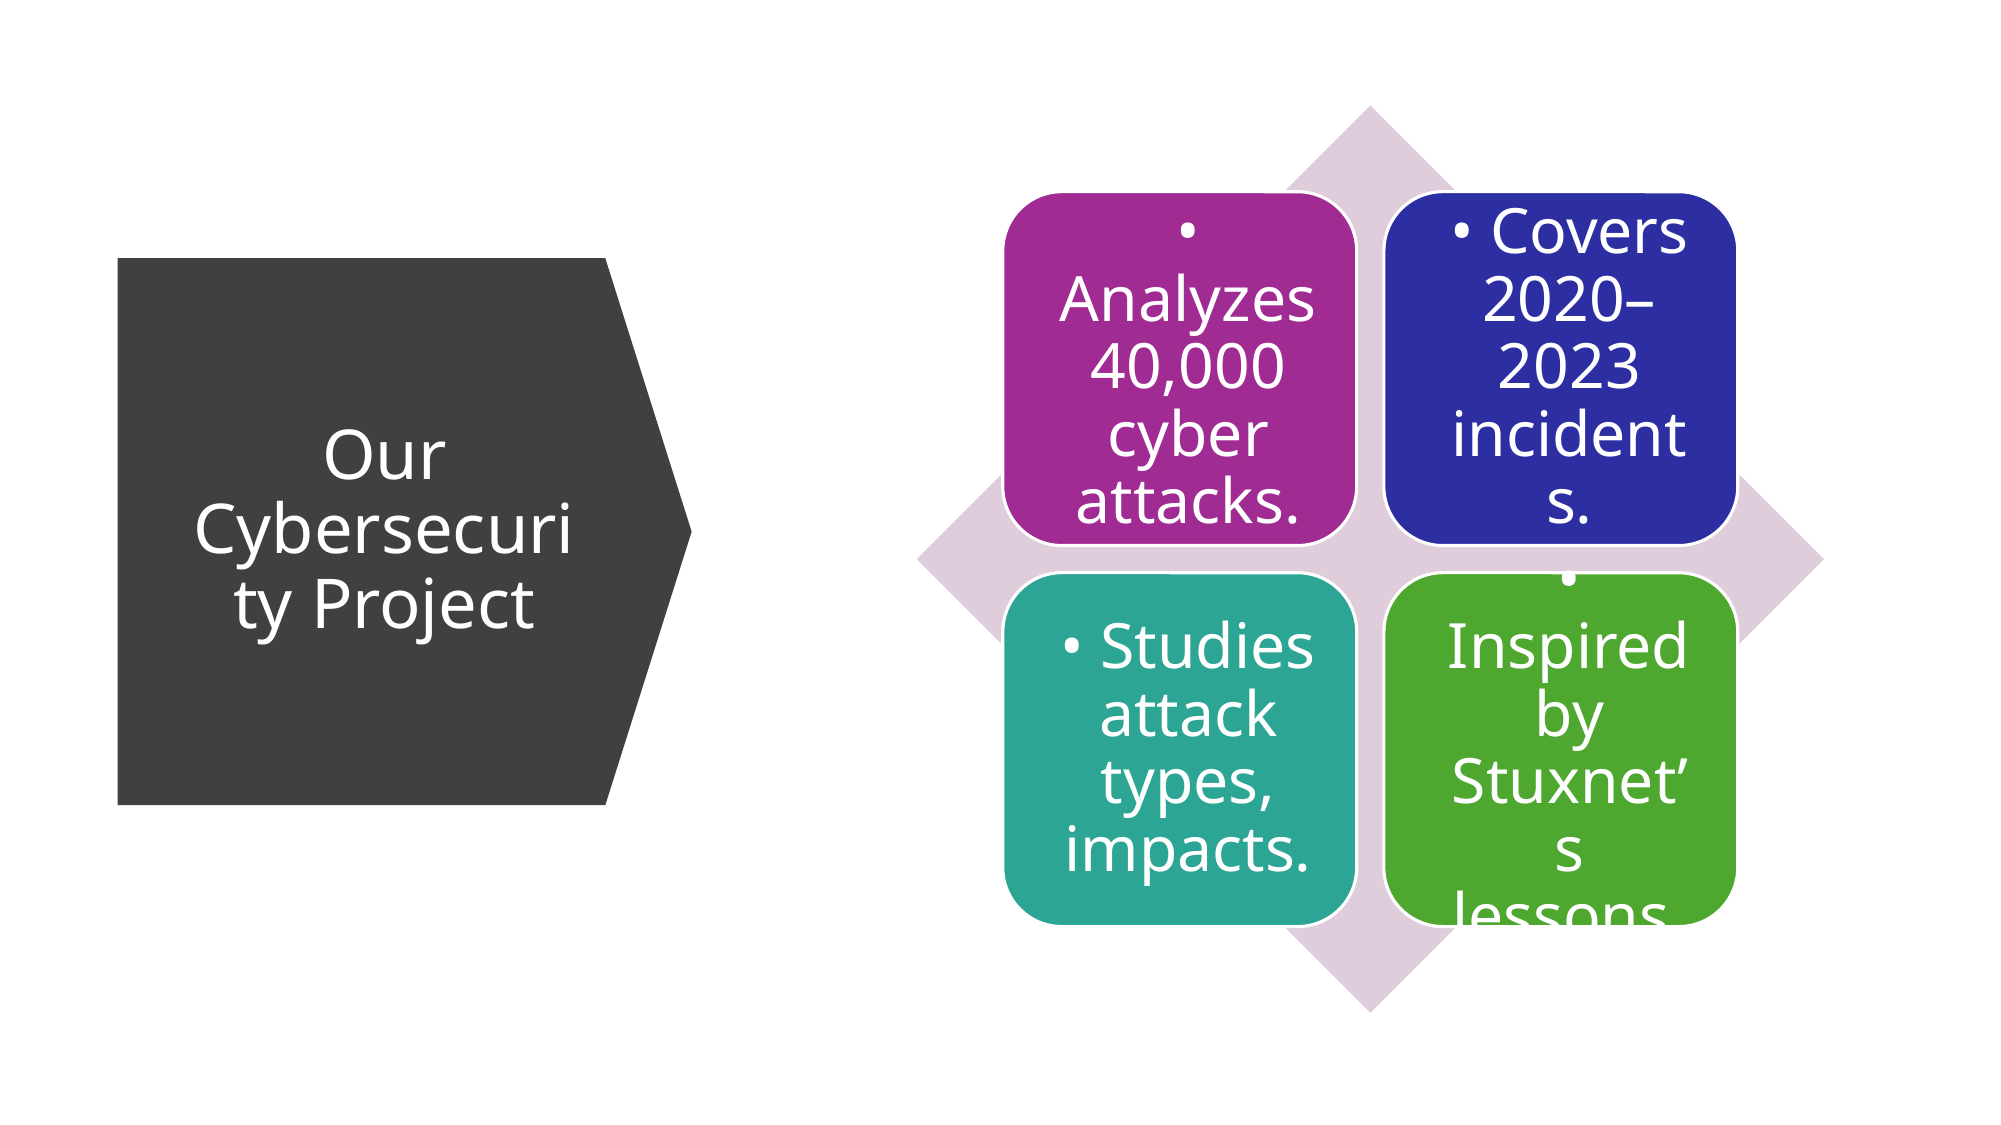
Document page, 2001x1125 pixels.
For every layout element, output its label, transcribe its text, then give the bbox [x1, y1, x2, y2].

text_box [116, 256, 694, 807]
title Our Cybersecurity Project [168, 322, 601, 741]
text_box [853, 104, 1887, 1014]
